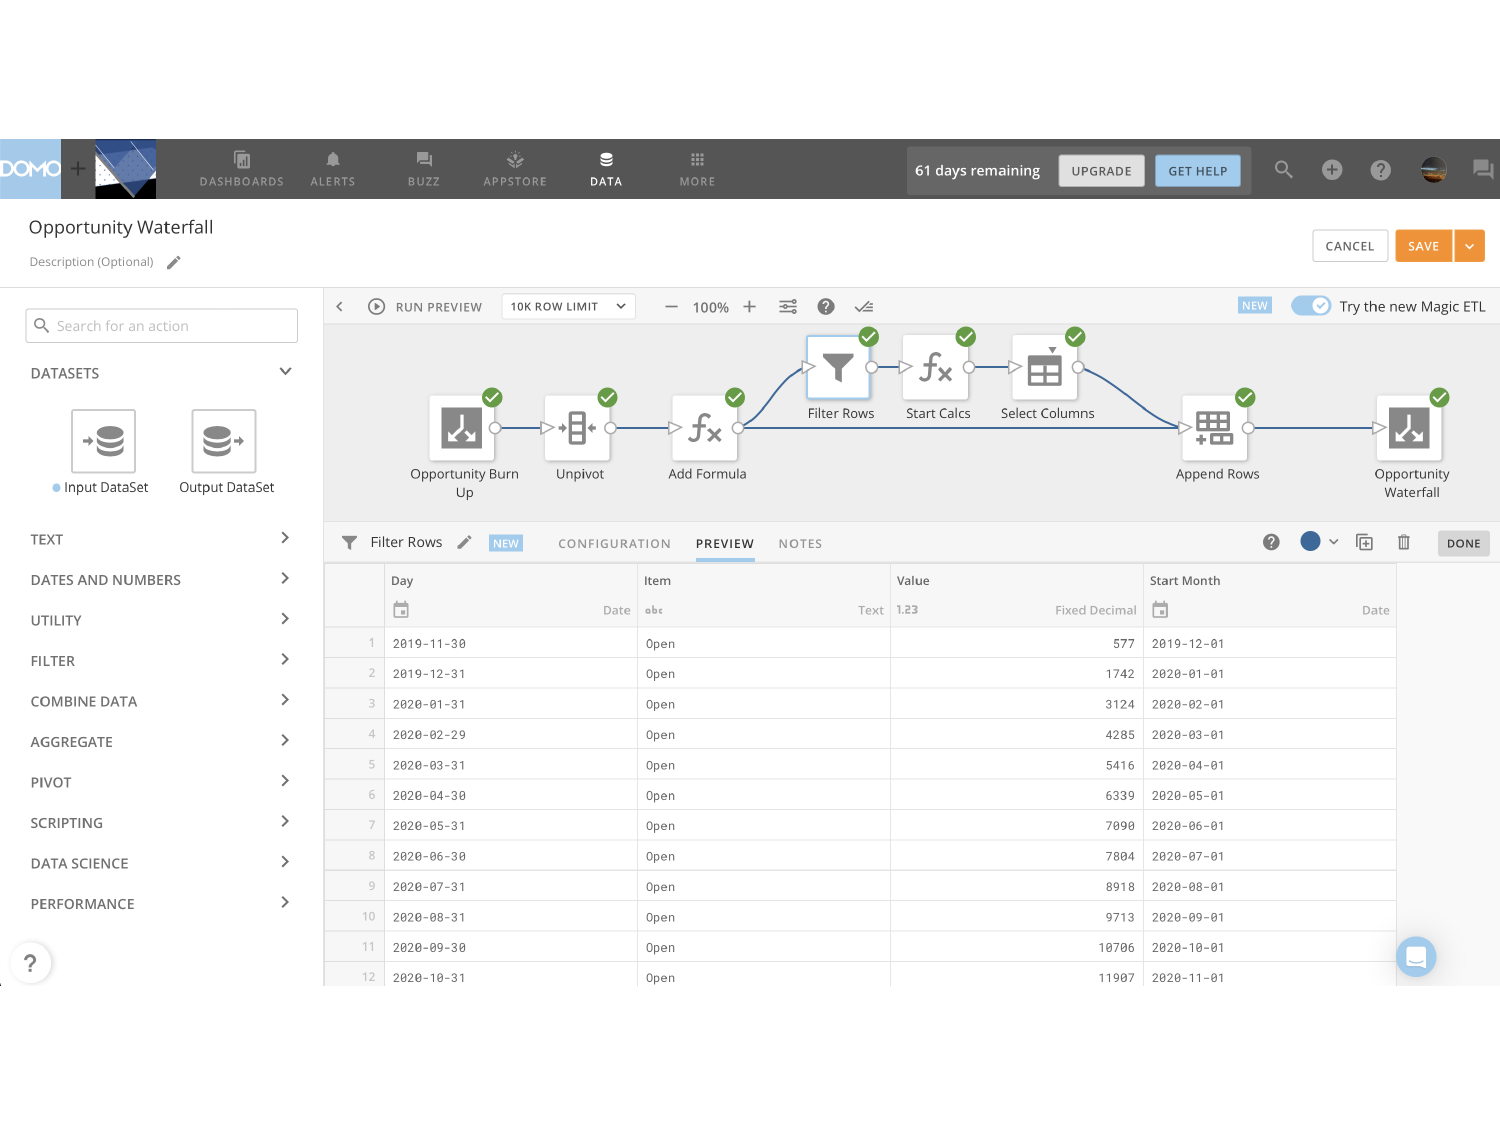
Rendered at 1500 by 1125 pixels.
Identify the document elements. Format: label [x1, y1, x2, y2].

picture [0, 139, 1500, 986]
